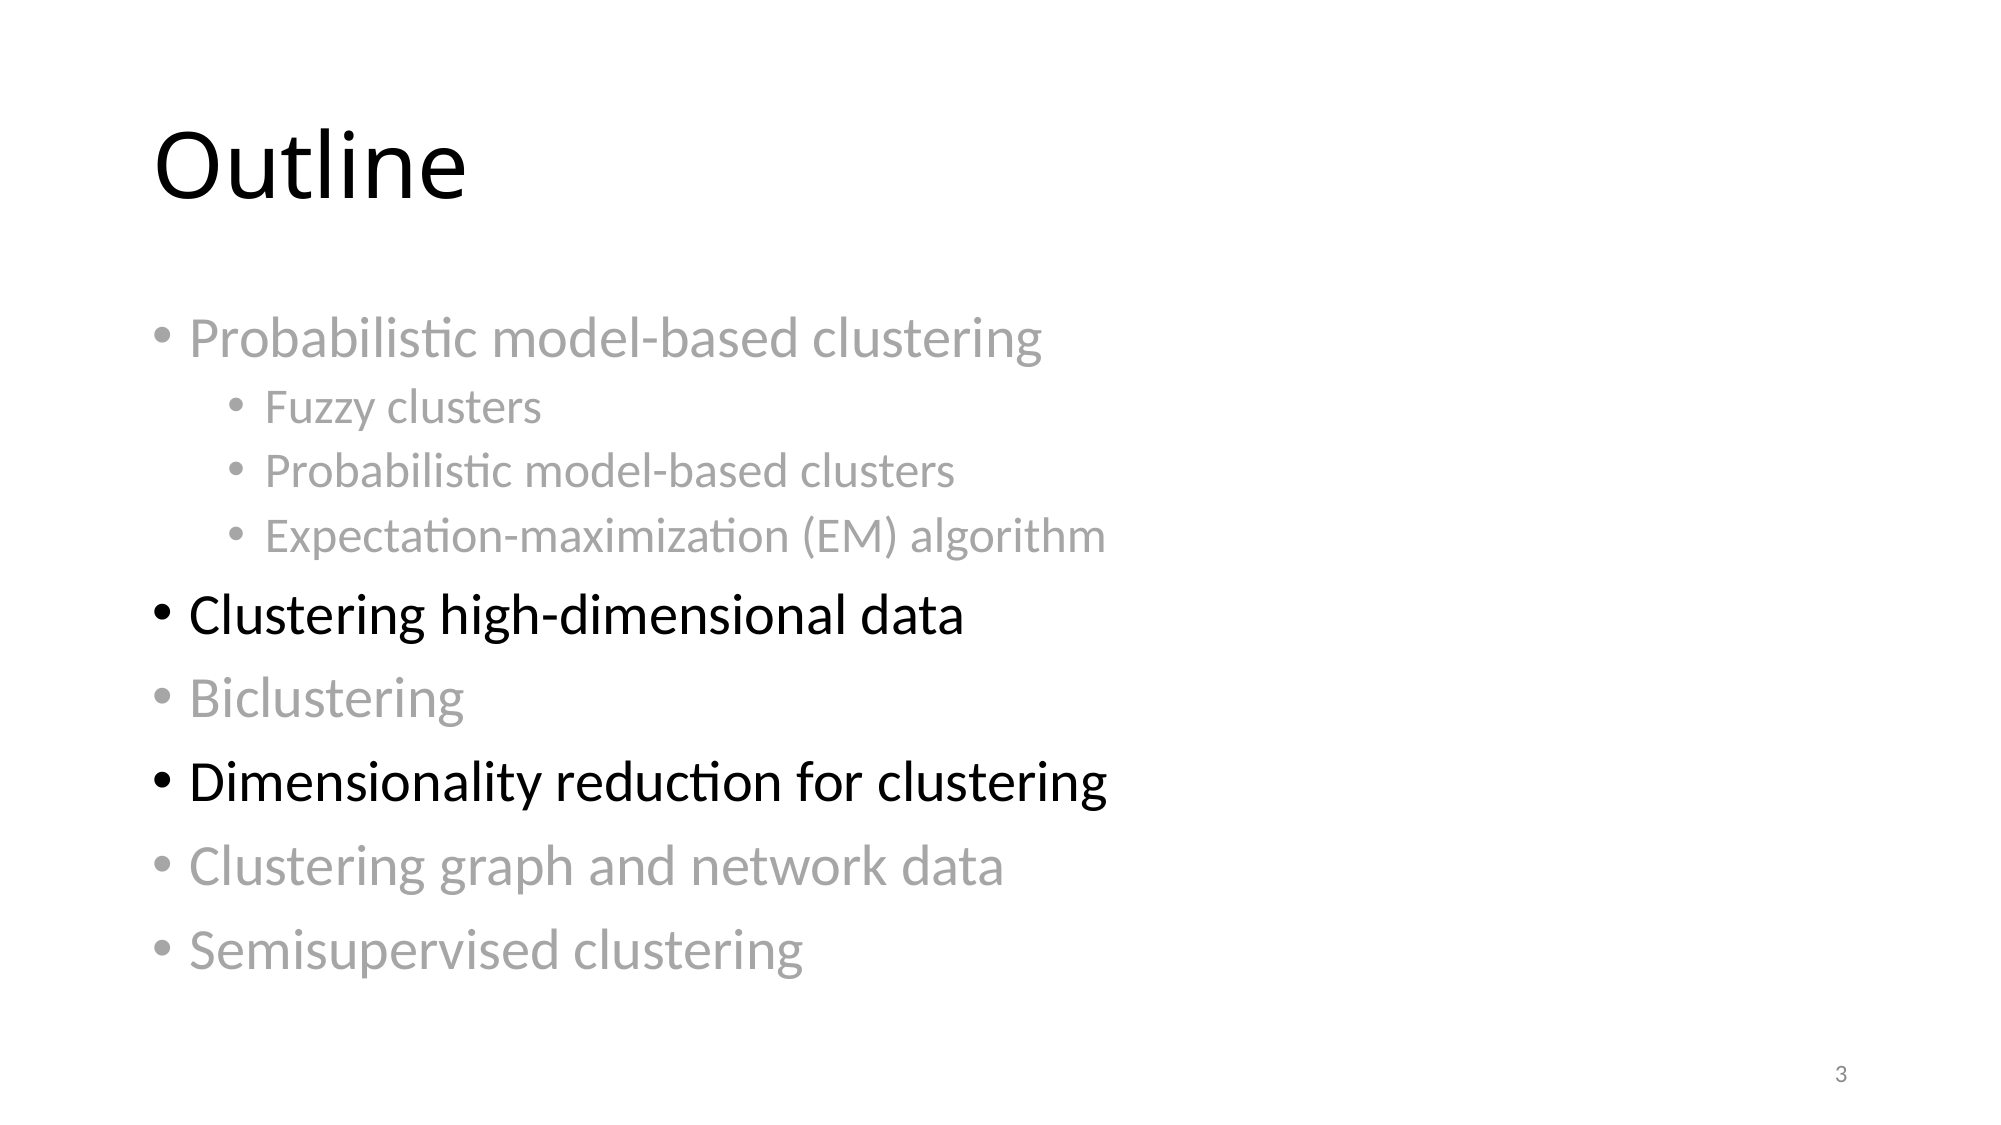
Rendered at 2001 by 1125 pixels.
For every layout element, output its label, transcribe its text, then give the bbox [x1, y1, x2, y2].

title Outline [137, 59, 1863, 278]
slide_number 3 [1412, 1042, 1863, 1103]
list Probabilistic model-based clustering Fuzzy clusters Probabilistic model-based clusters Expectation-maximization (EM) algorithm Clustering high-dimensional data Biclustering Dimensionality reduction for clustering Clustering graph and network data Semisupervised clustering [137, 299, 1863, 1014]
